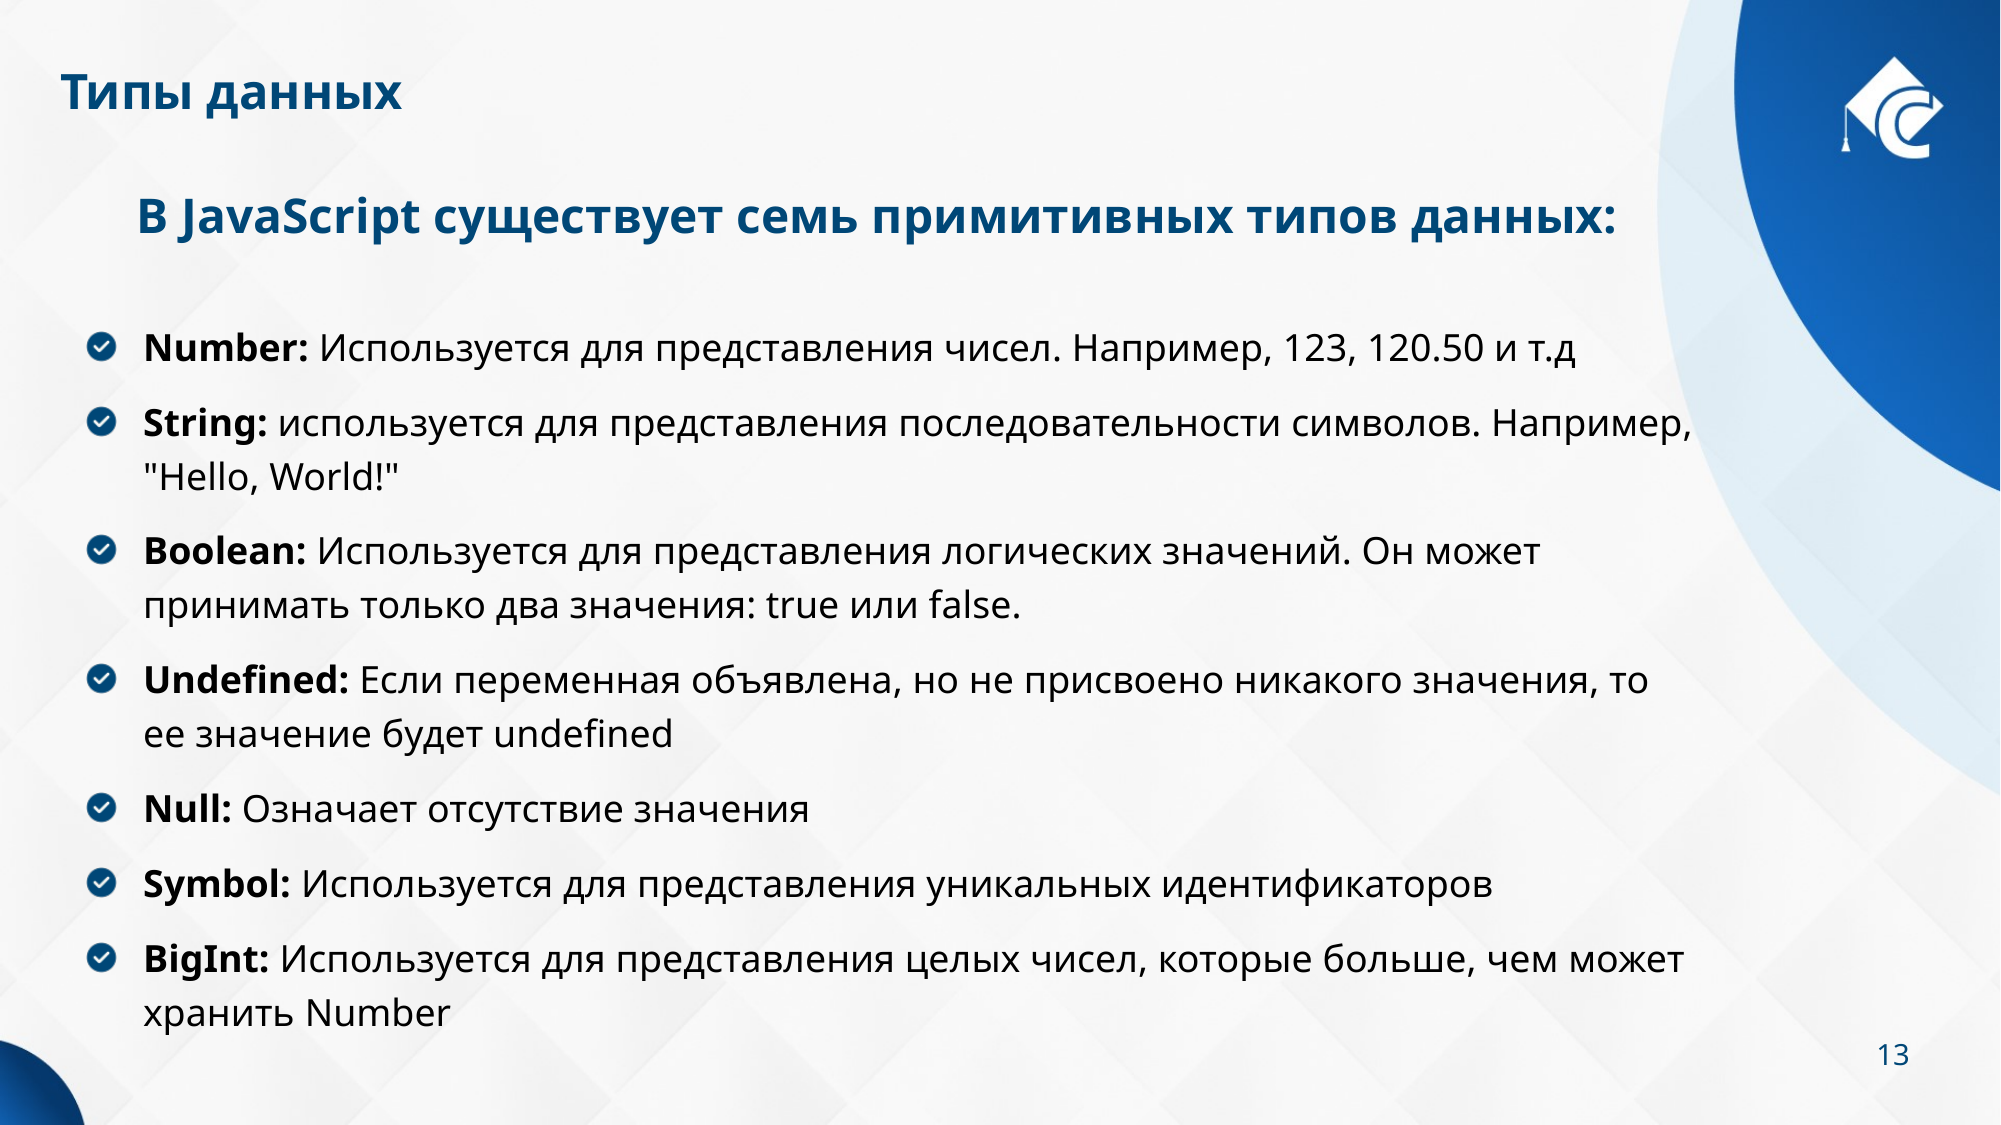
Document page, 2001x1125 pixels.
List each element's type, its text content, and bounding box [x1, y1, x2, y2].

title Типы данных [45, 59, 1581, 128]
text_box В JavaScript существует семь примитивных типов данных: [121, 183, 1658, 252]
slide_number 13 [1806, 1026, 1925, 1086]
text_box Number: Используется для представления чисел. Например, 123, 120.50 и т.д String: используется для представления последовательности символов. Например, "Hello, World!" Boolean: Используется для представления логических значений. Он может принимать только два значения: true или false. Undefined: Если переменная объявлена, но не присвоено никакого значения, то ее значение будет undefined Null: Означает отсутствие значения Symbol: Используется для представления уникальных идентификаторов BigInt: Используется для представления целых чисел, которые больше, чем может хранить Number [69, 307, 1710, 1066]
picture [0, 0, 2001, 1125]
